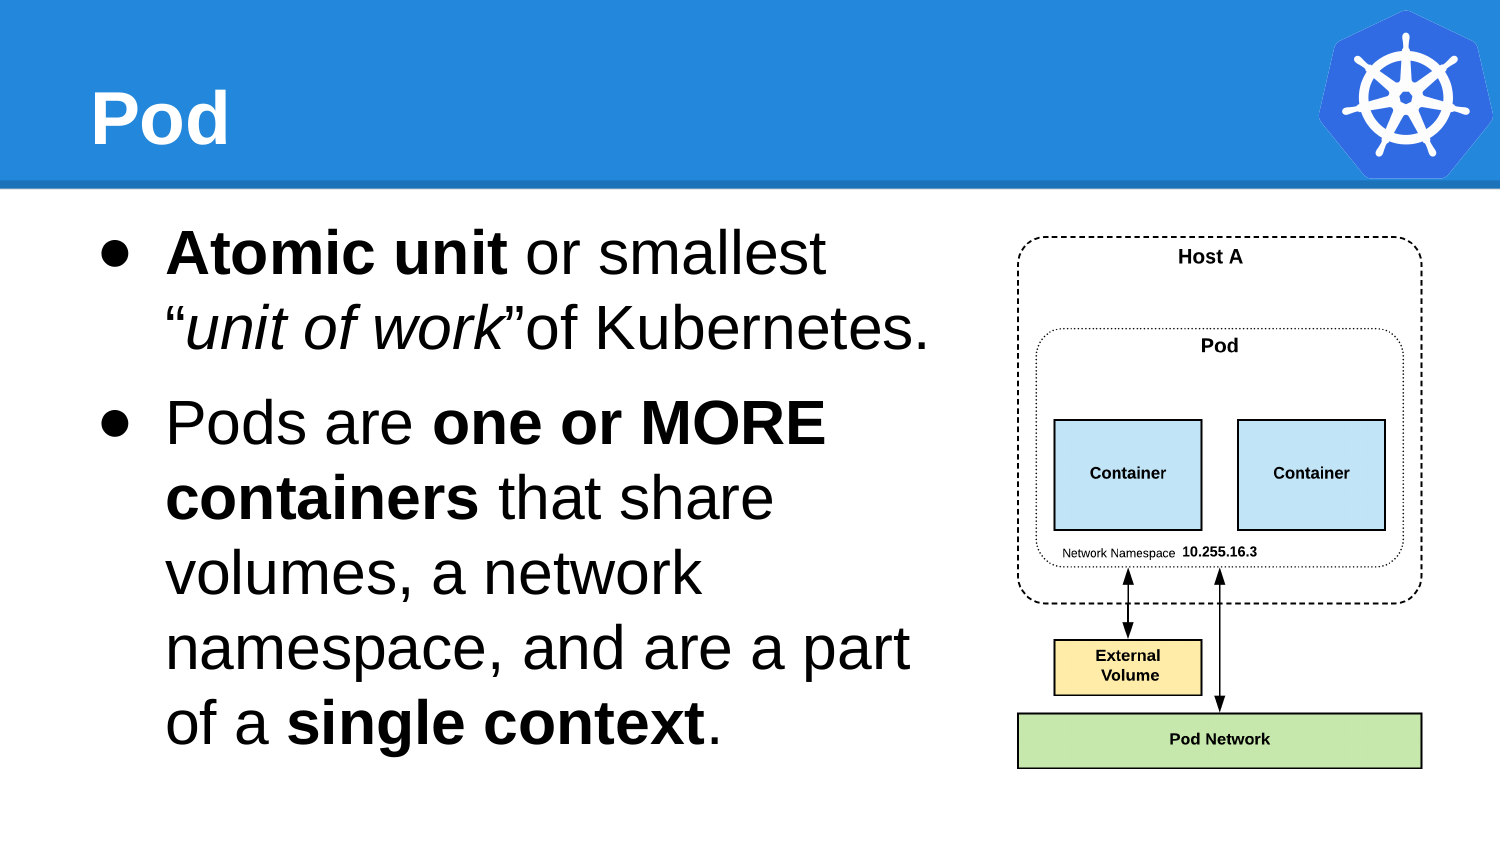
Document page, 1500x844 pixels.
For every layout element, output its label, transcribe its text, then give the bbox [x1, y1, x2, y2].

picture [980, 199, 1458, 806]
list Atomic unit or smallest “unit of work”of Kubernetes. Pods are one or MORE containers that share volumes, a network namespace, and are a part of a single context. [75, 196, 962, 808]
picture [1318, 7, 1494, 182]
title Pod [75, 33, 1425, 175]
